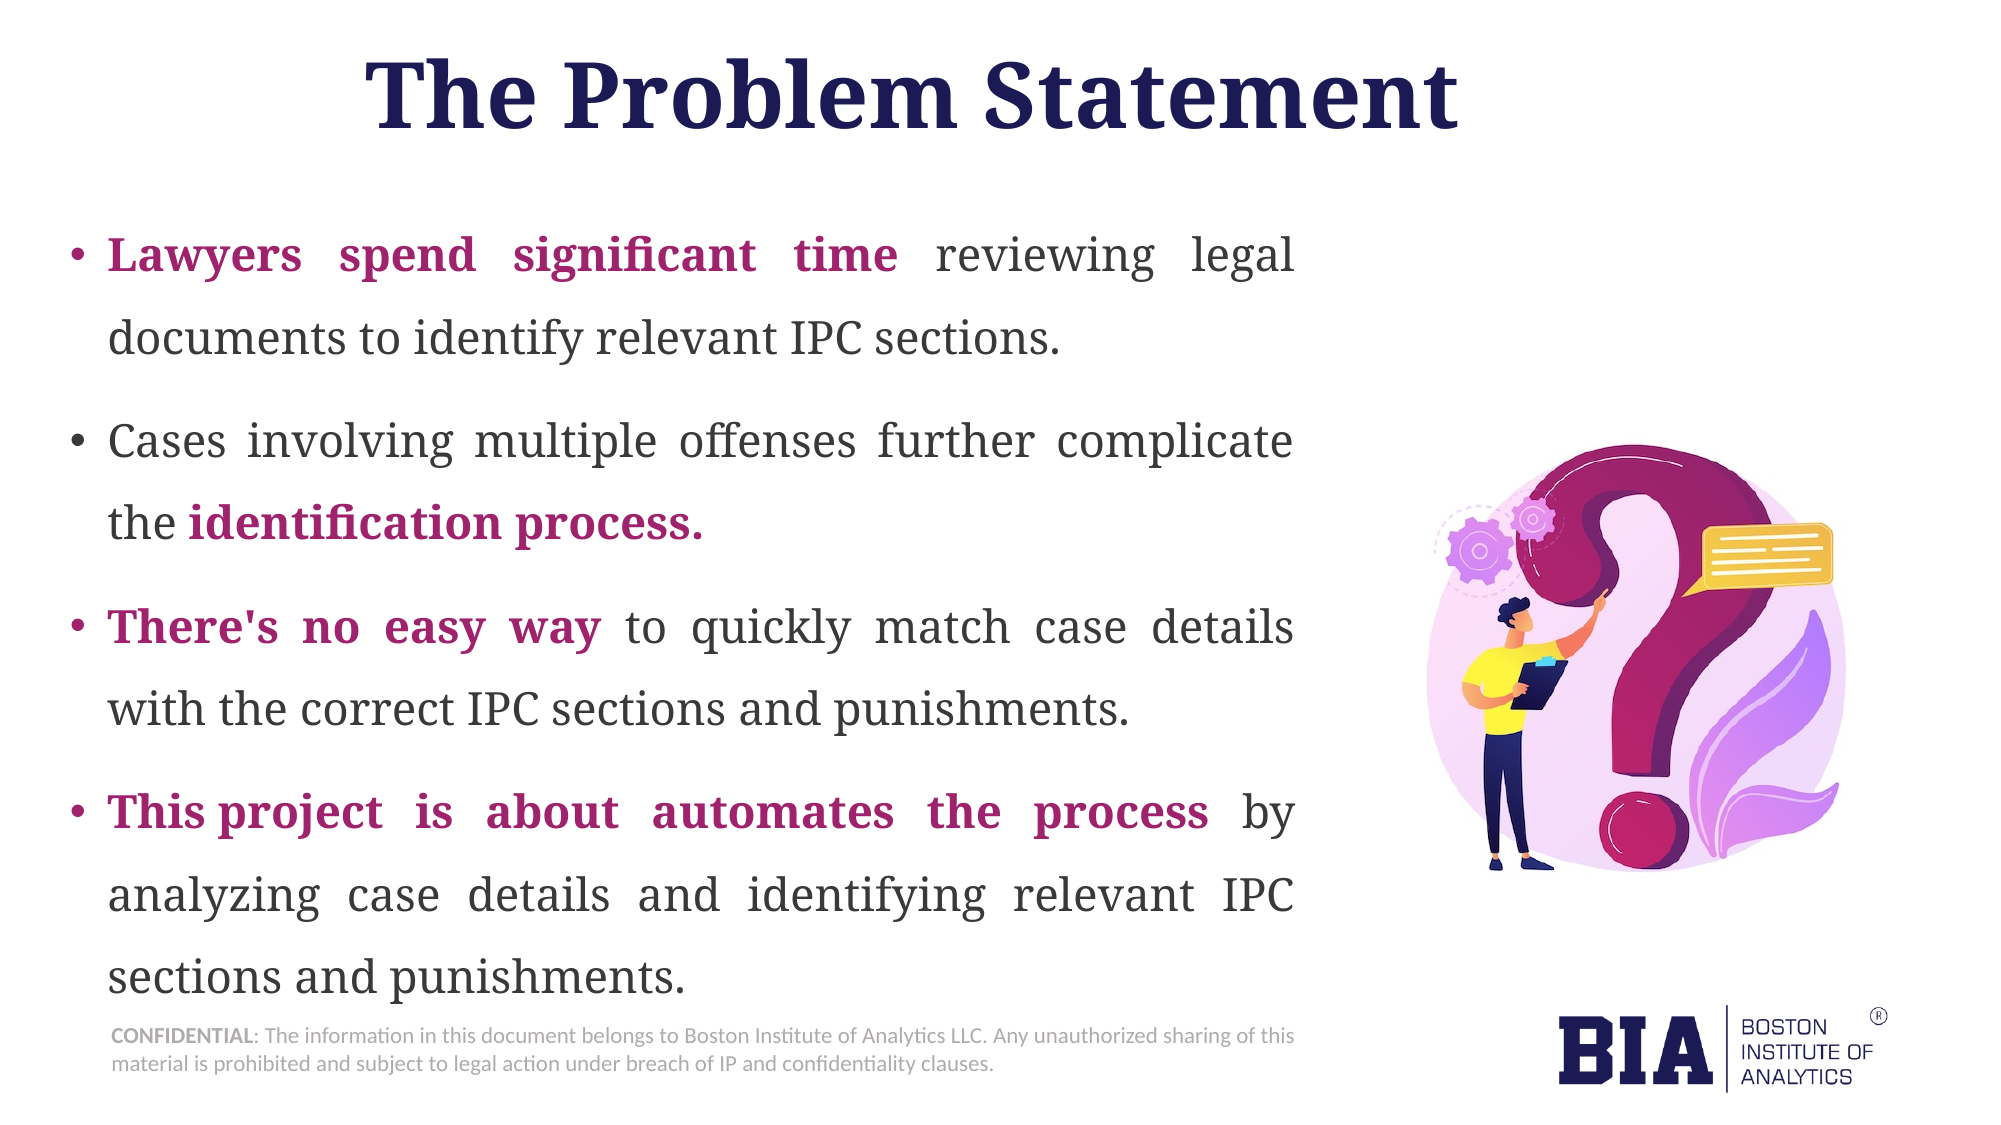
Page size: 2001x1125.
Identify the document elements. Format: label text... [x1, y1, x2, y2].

title The Problem Statement [54, 49, 1773, 150]
picture [1353, 373, 1920, 941]
picture [1557, 1003, 1889, 1094]
list Lawyers spend significant time reviewing legal documents to identify relevant IPC sections. Cases involving multiple offenses further complicate the identification process. There's no easy way to quickly match case details with the correct IPC sections and punishments. This project is about automates the process by analyzing case details and identifying relevant IPC sections and punishments. [54, 190, 1311, 1022]
